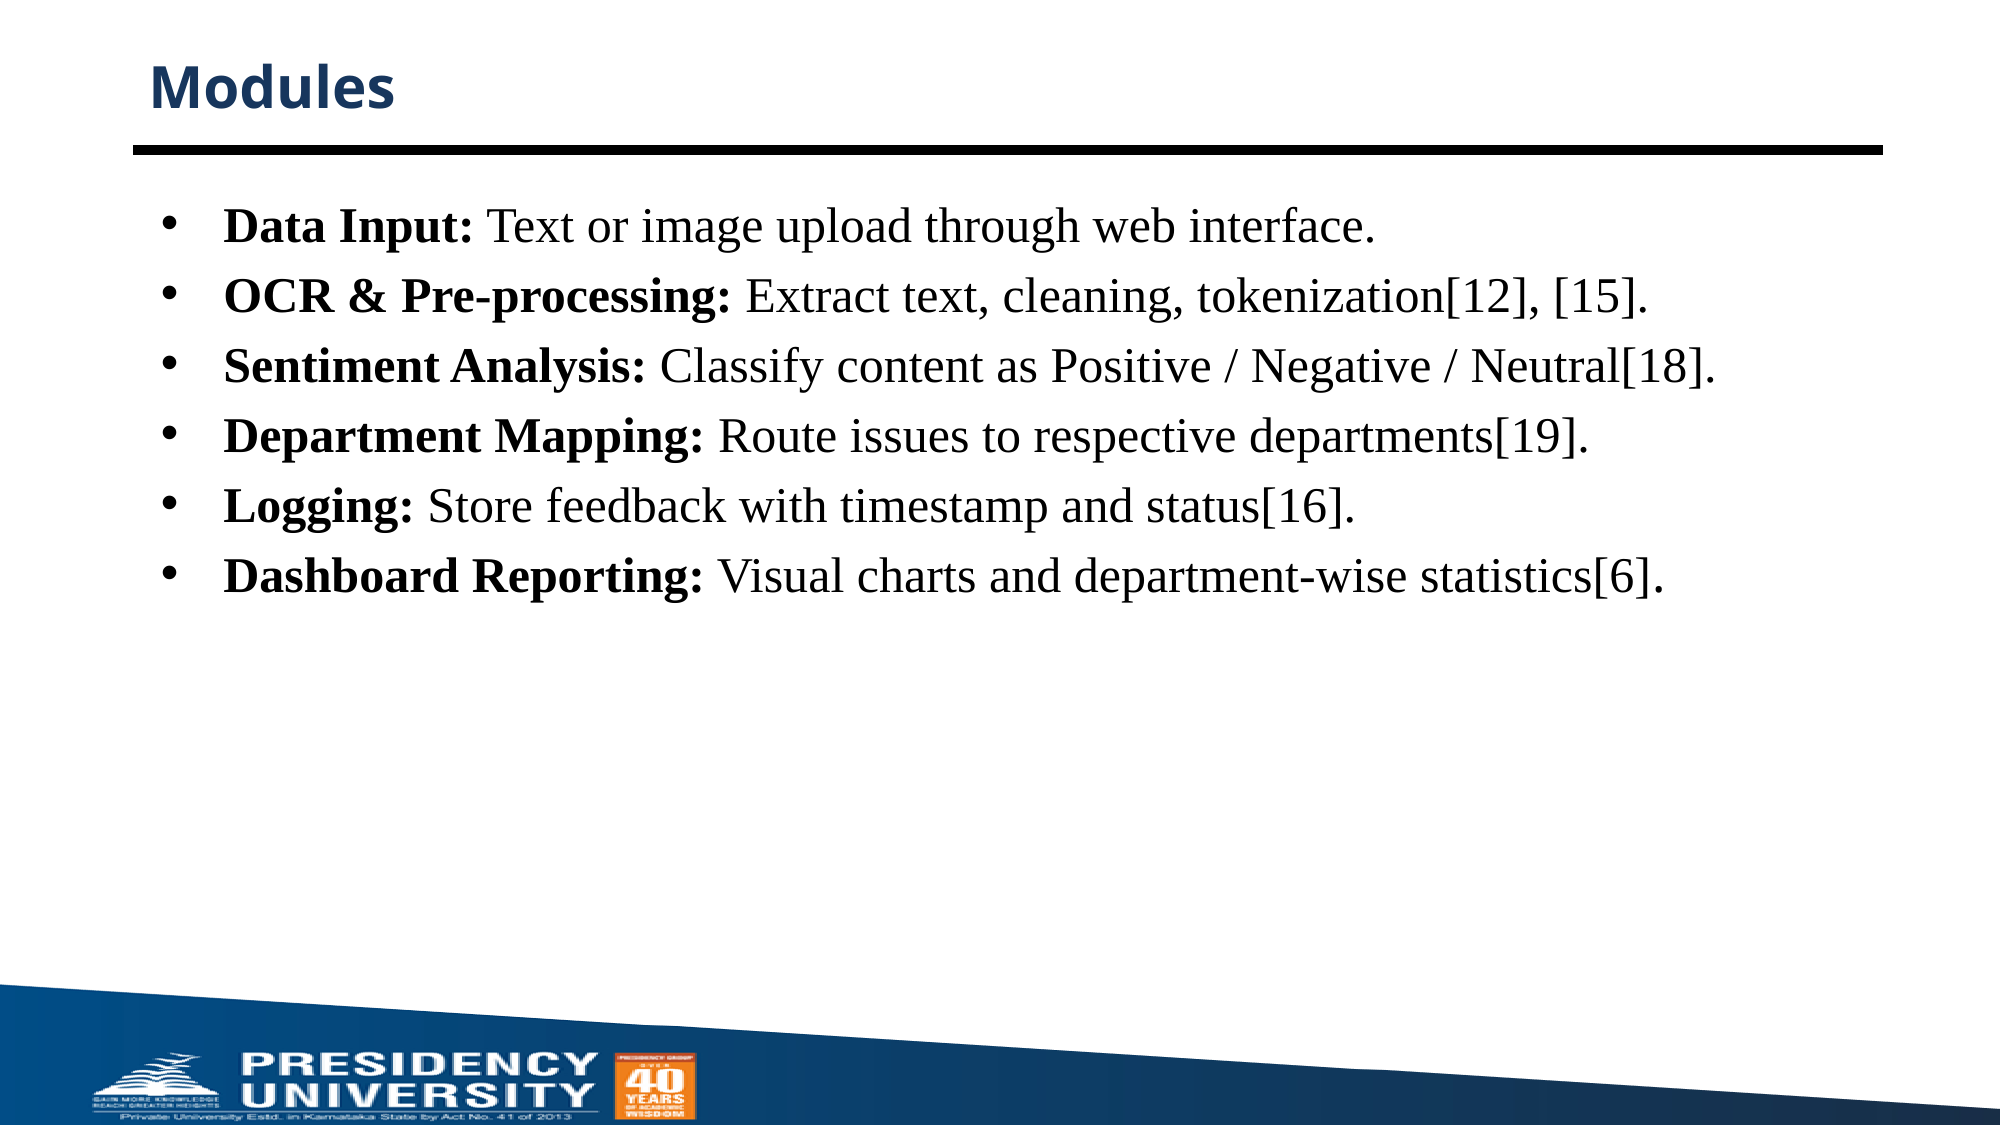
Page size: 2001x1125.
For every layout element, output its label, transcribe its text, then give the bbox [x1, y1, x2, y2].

title Modules [133, 45, 1884, 125]
list Data Input: Text or image upload through web interface. OCR & Pre-processing: Extract text, cleaning, tokenization[12], [15]. Sentiment Analysis: Classify content as Positive / Negative / Neutral[18]. Department Mapping: Route issues to respective departments[19]. Logging: Store feedback with timestamp and status[16]. Dashboard Reporting: Visual charts and department-wise statistics[6]. [133, 70, 1748, 724]
picture [0, 982, 2000, 1125]
